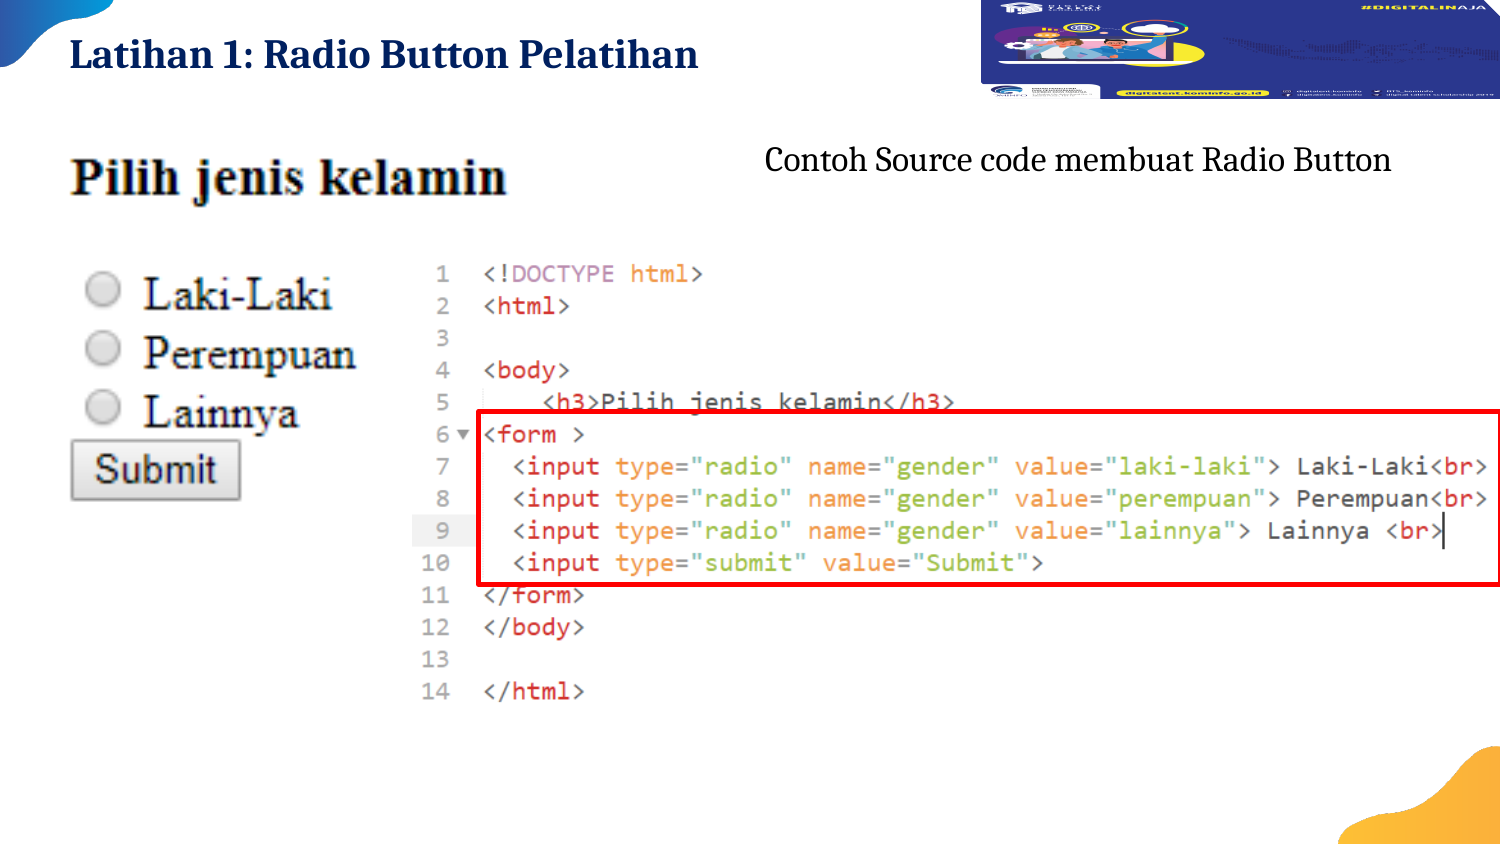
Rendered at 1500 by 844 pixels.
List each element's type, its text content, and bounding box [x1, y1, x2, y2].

picture [0, 0, 115, 73]
picture [980, 0, 1500, 100]
picture [54, 128, 1500, 716]
picture [1335, 738, 1500, 844]
text_box Latihan 1: Radio Button Pelatihan [54, 19, 975, 85]
text_box Contoh Source code membuat Radio Button [749, 128, 1446, 187]
